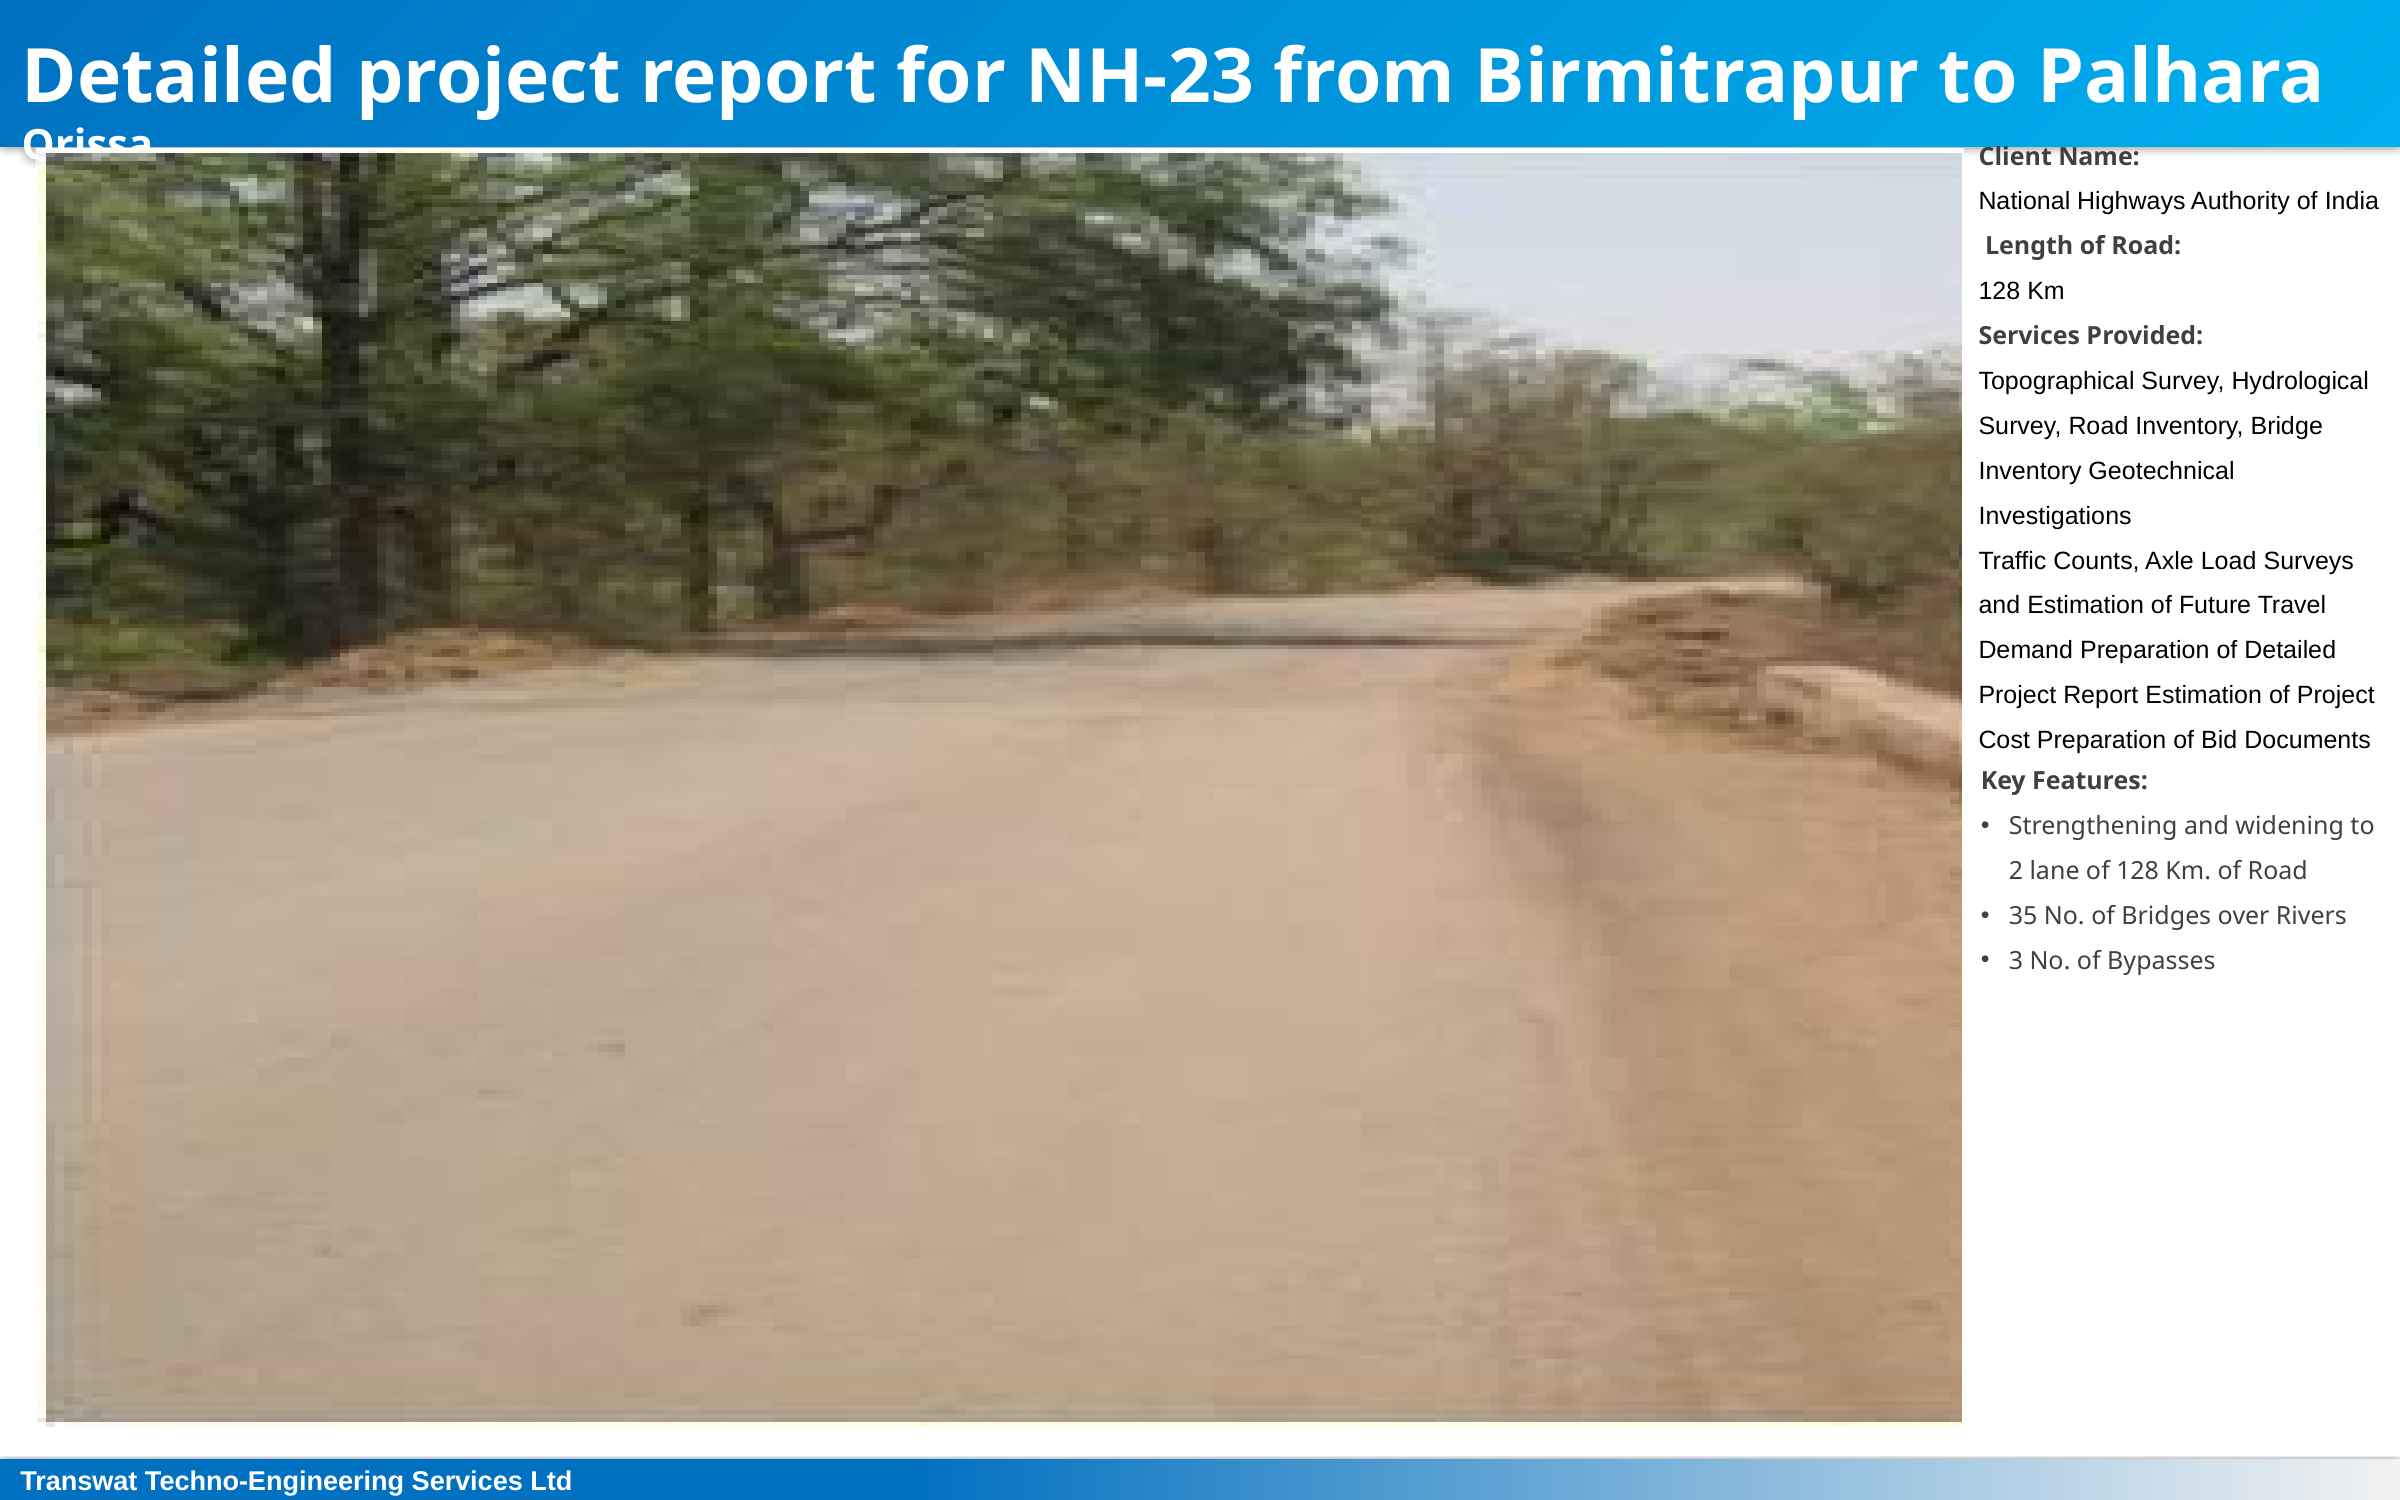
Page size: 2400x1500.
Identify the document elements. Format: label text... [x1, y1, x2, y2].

text_box Transwat Techno-Engineering Services Ltd [0, 1455, 587, 1500]
text_box Key Features: Strengthening and widening to 2 lane of 128 Km. of Road 35 No. of Bridges over Rivers 3 No. of Bypasses [1980, 749, 2378, 1020]
picture [37, 149, 1963, 1428]
text_box Detailed project report for NH-23 from Birmitrapur to Palhara Orissa [0, 0, 2400, 147]
text_box Client Name: National Highways Authority of India Length of Road: 128 Km Services Provided: Topographical Survey, Hydrological Survey, Road Inventory, Bridge Inventory Geotechnical Investigations Traffic Counts, Axle Load Surveys and Estimation of Future Travel Demand Preparation of Detailed Project Report Estimation of Project Cost Preparation of Bid Documents [1978, 125, 2394, 754]
text_box [587, 1458, 2400, 1500]
